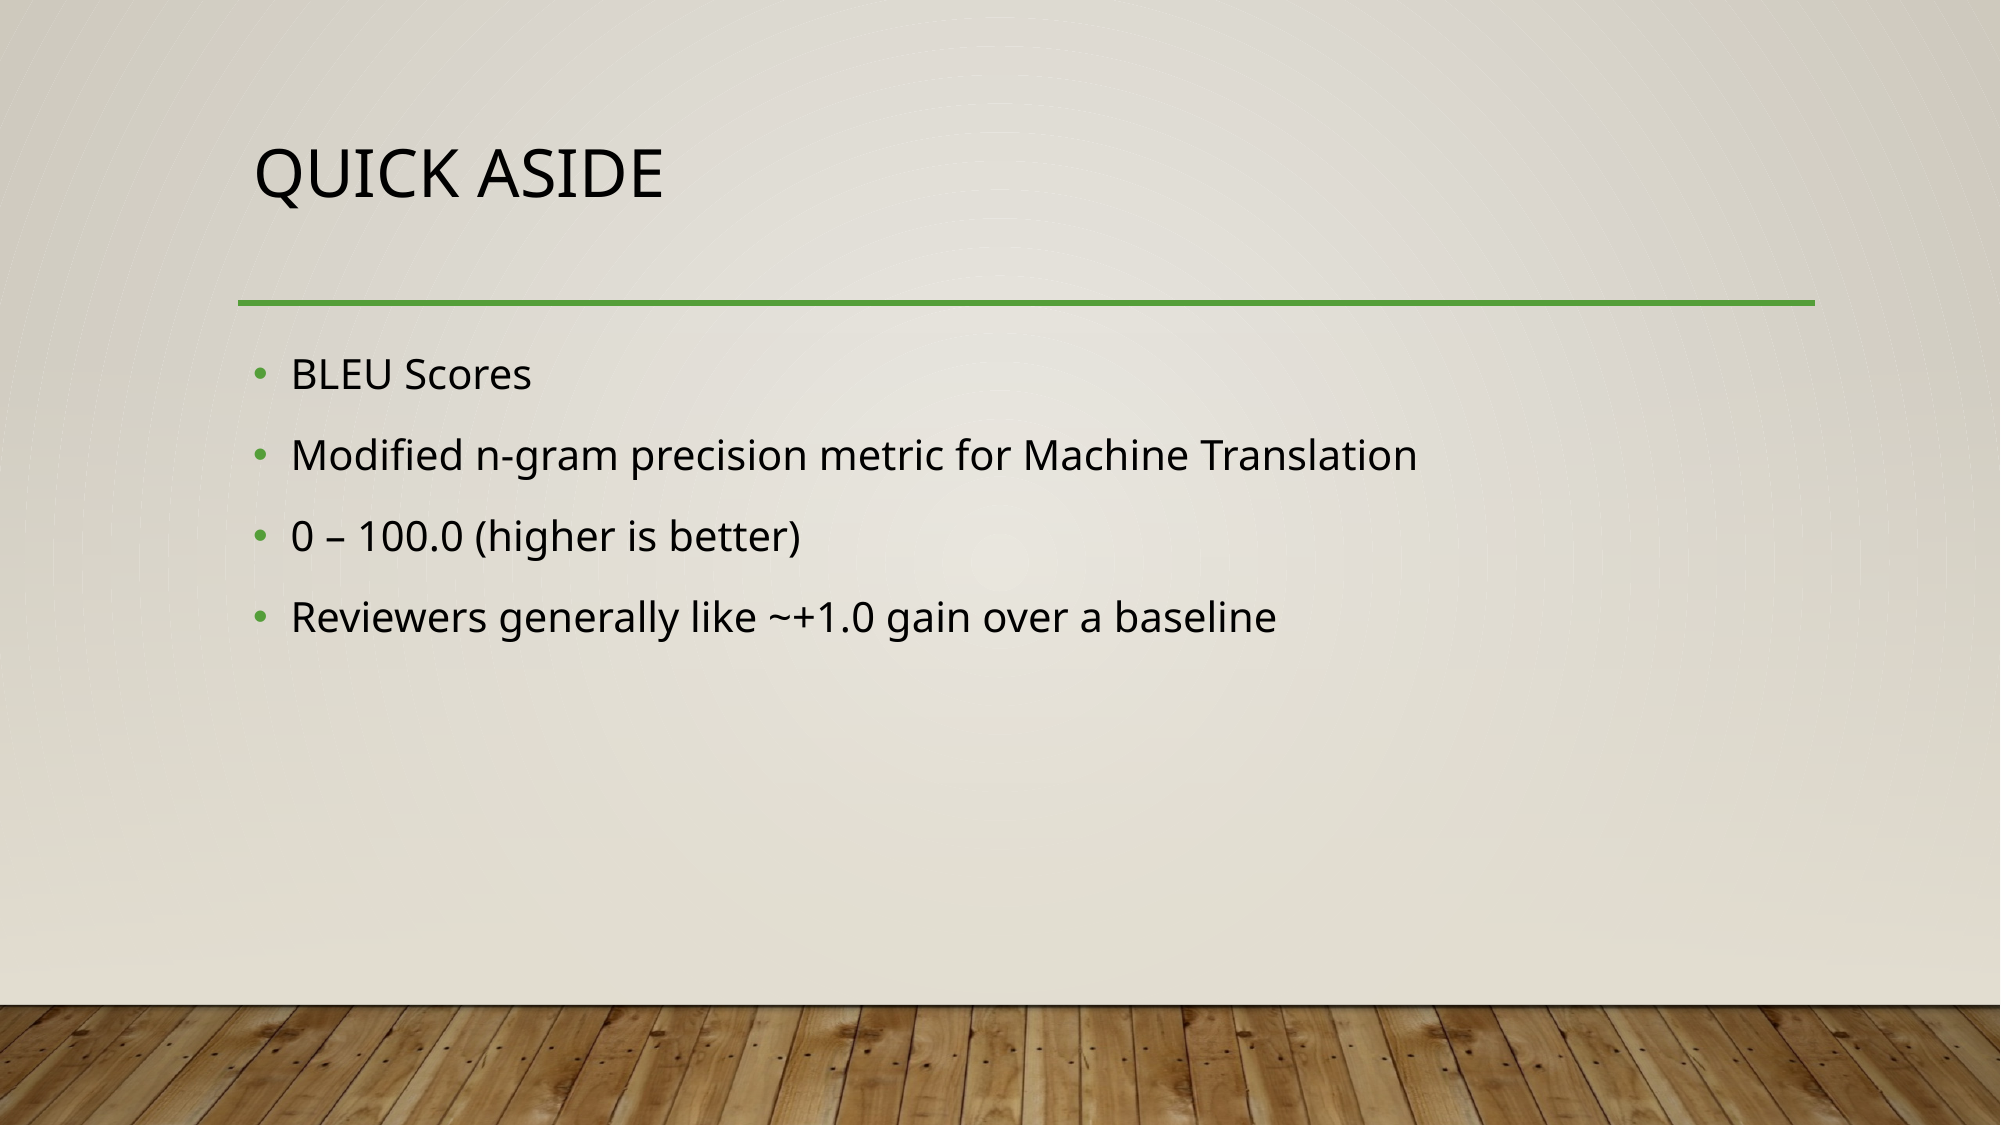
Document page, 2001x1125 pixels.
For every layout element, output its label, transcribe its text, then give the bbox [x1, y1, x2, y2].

list BLEU Scores Modified n-gram precision metric for Machine Translation 0 – 100.0 (higher is better) Reviewers generally like ~+1.0 gain over a baseline [238, 330, 1814, 897]
title Quick Aside [238, 131, 1814, 305]
picture [0, 1005, 2000, 1125]
